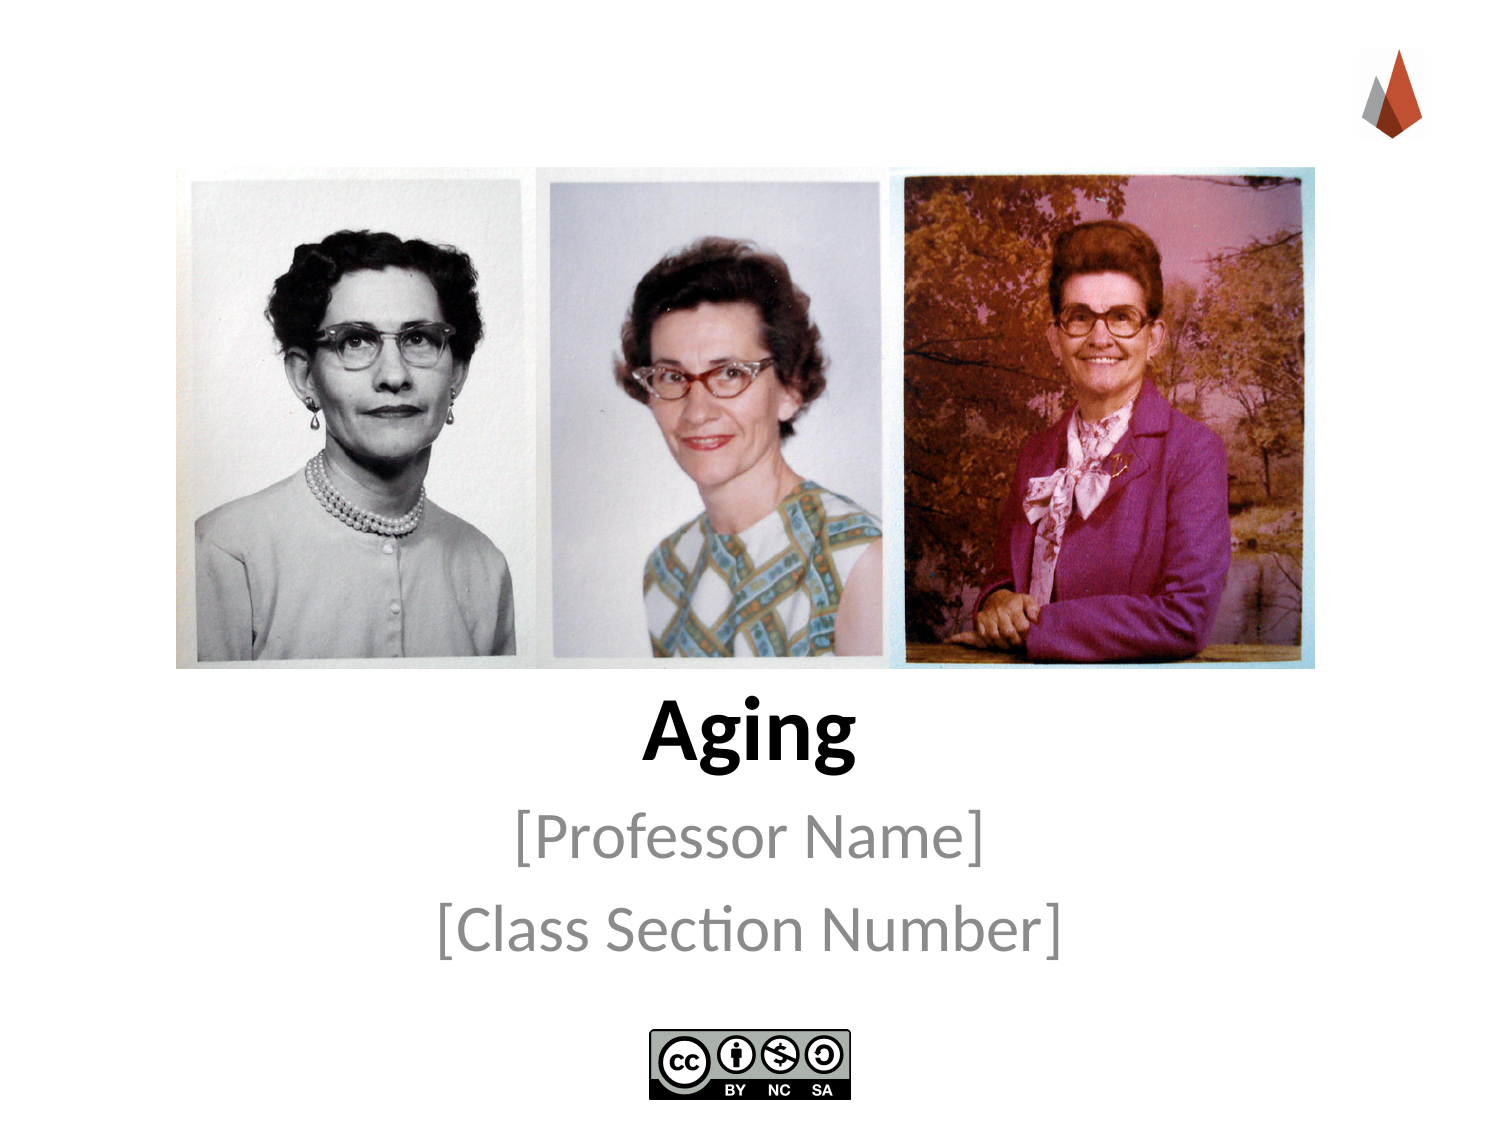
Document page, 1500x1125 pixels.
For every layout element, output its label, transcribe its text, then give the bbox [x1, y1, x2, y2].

picture [649, 1029, 851, 1101]
title Aging [112, 603, 1388, 845]
subtitle [Professor Name] [Class Section Number] [225, 783, 1275, 1072]
picture [1359, 49, 1425, 139]
picture [176, 167, 1315, 669]
